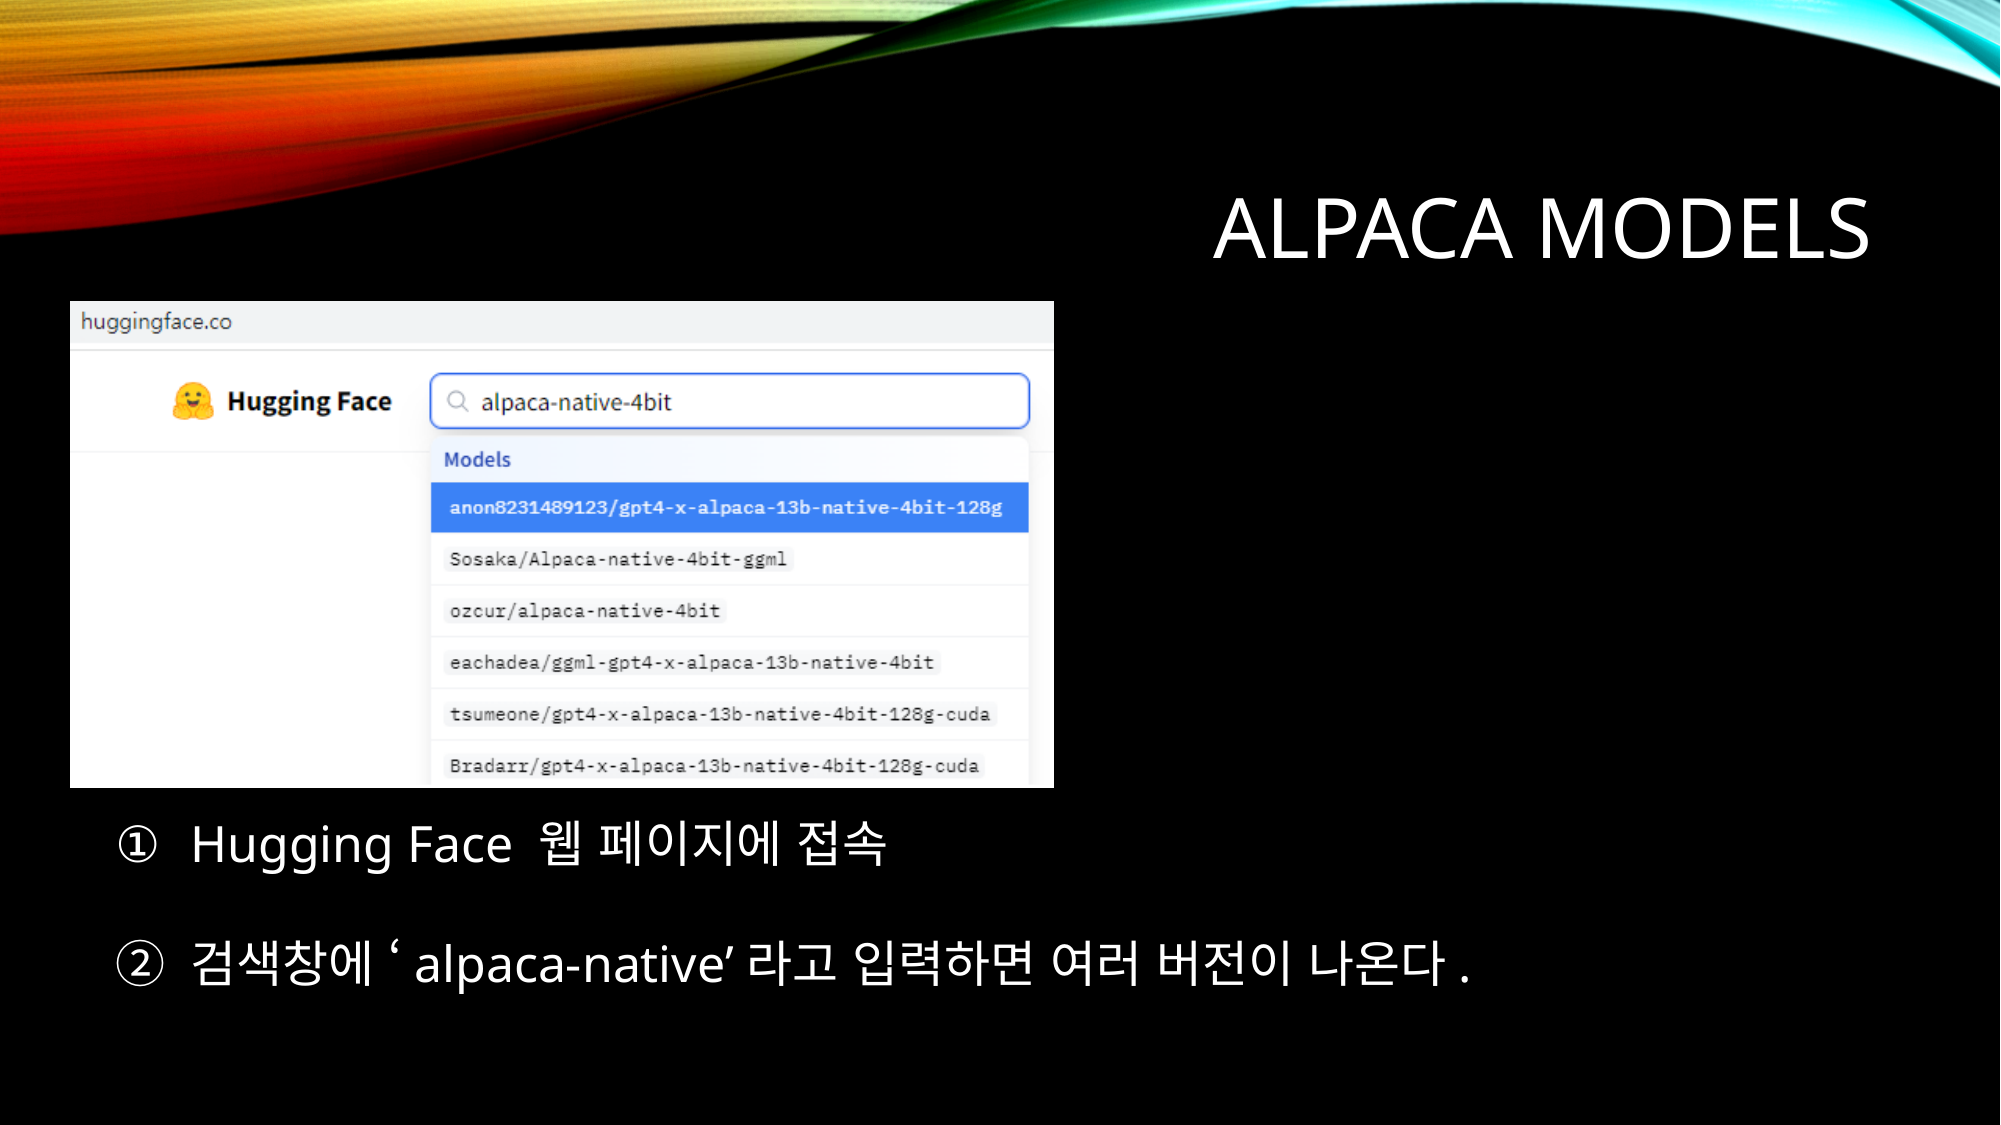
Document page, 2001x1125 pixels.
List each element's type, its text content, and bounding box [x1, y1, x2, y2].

picture [70, 301, 1054, 788]
picture [0, 0, 2000, 237]
title Alpaca models [474, 125, 1888, 338]
text_box Hugging Face 웹 페이지에 접속 검색창에 ‘alpaca-native’라고 입력하면 여러 버전이 나온다. [100, 625, 1704, 1001]
